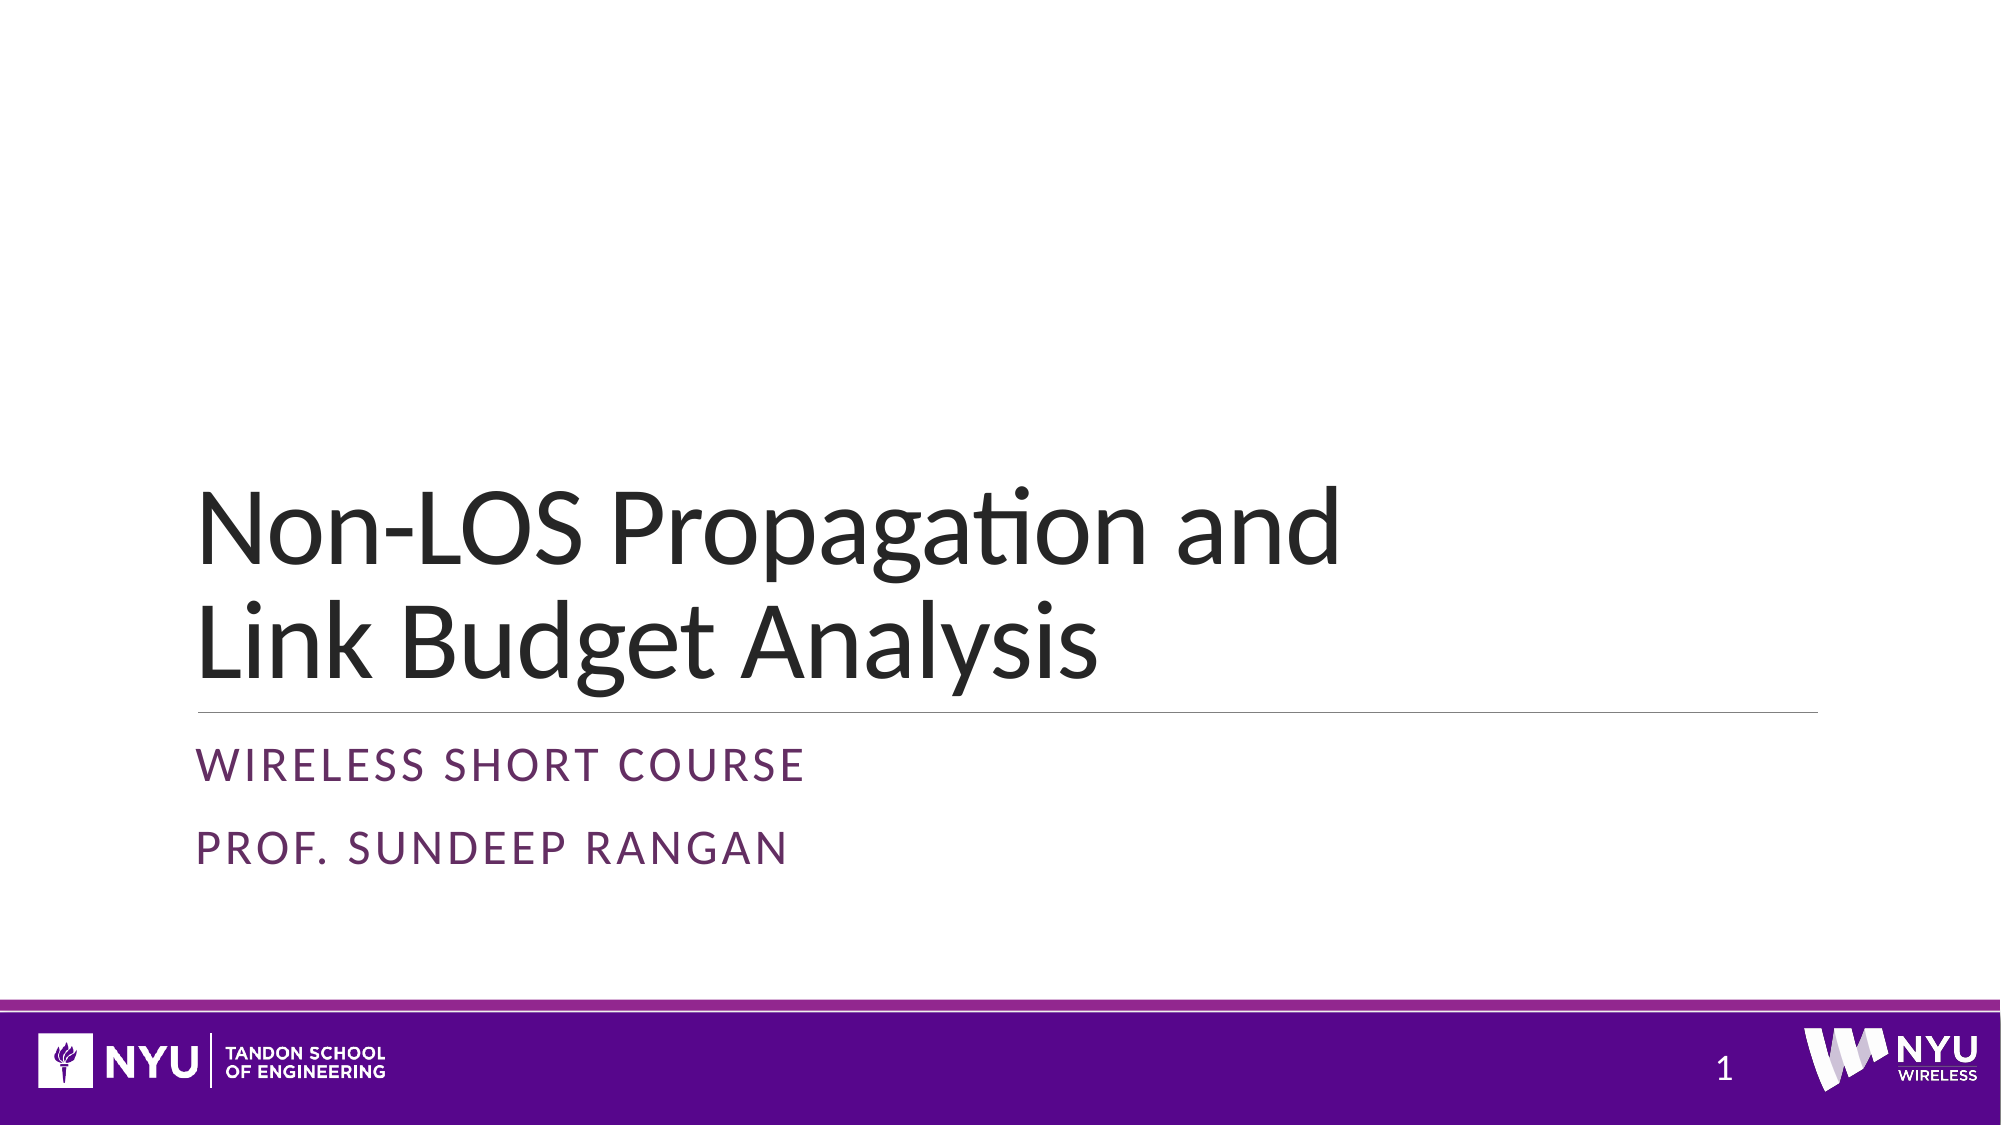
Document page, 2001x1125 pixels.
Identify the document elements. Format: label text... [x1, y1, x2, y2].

subtitle Wireless short course Prof. Sundeep rangan [180, 730, 1831, 919]
title Non-LOS Propagation and Link Budget Analysis [180, 124, 1830, 710]
slide_number 1 [1533, 1035, 1749, 1096]
